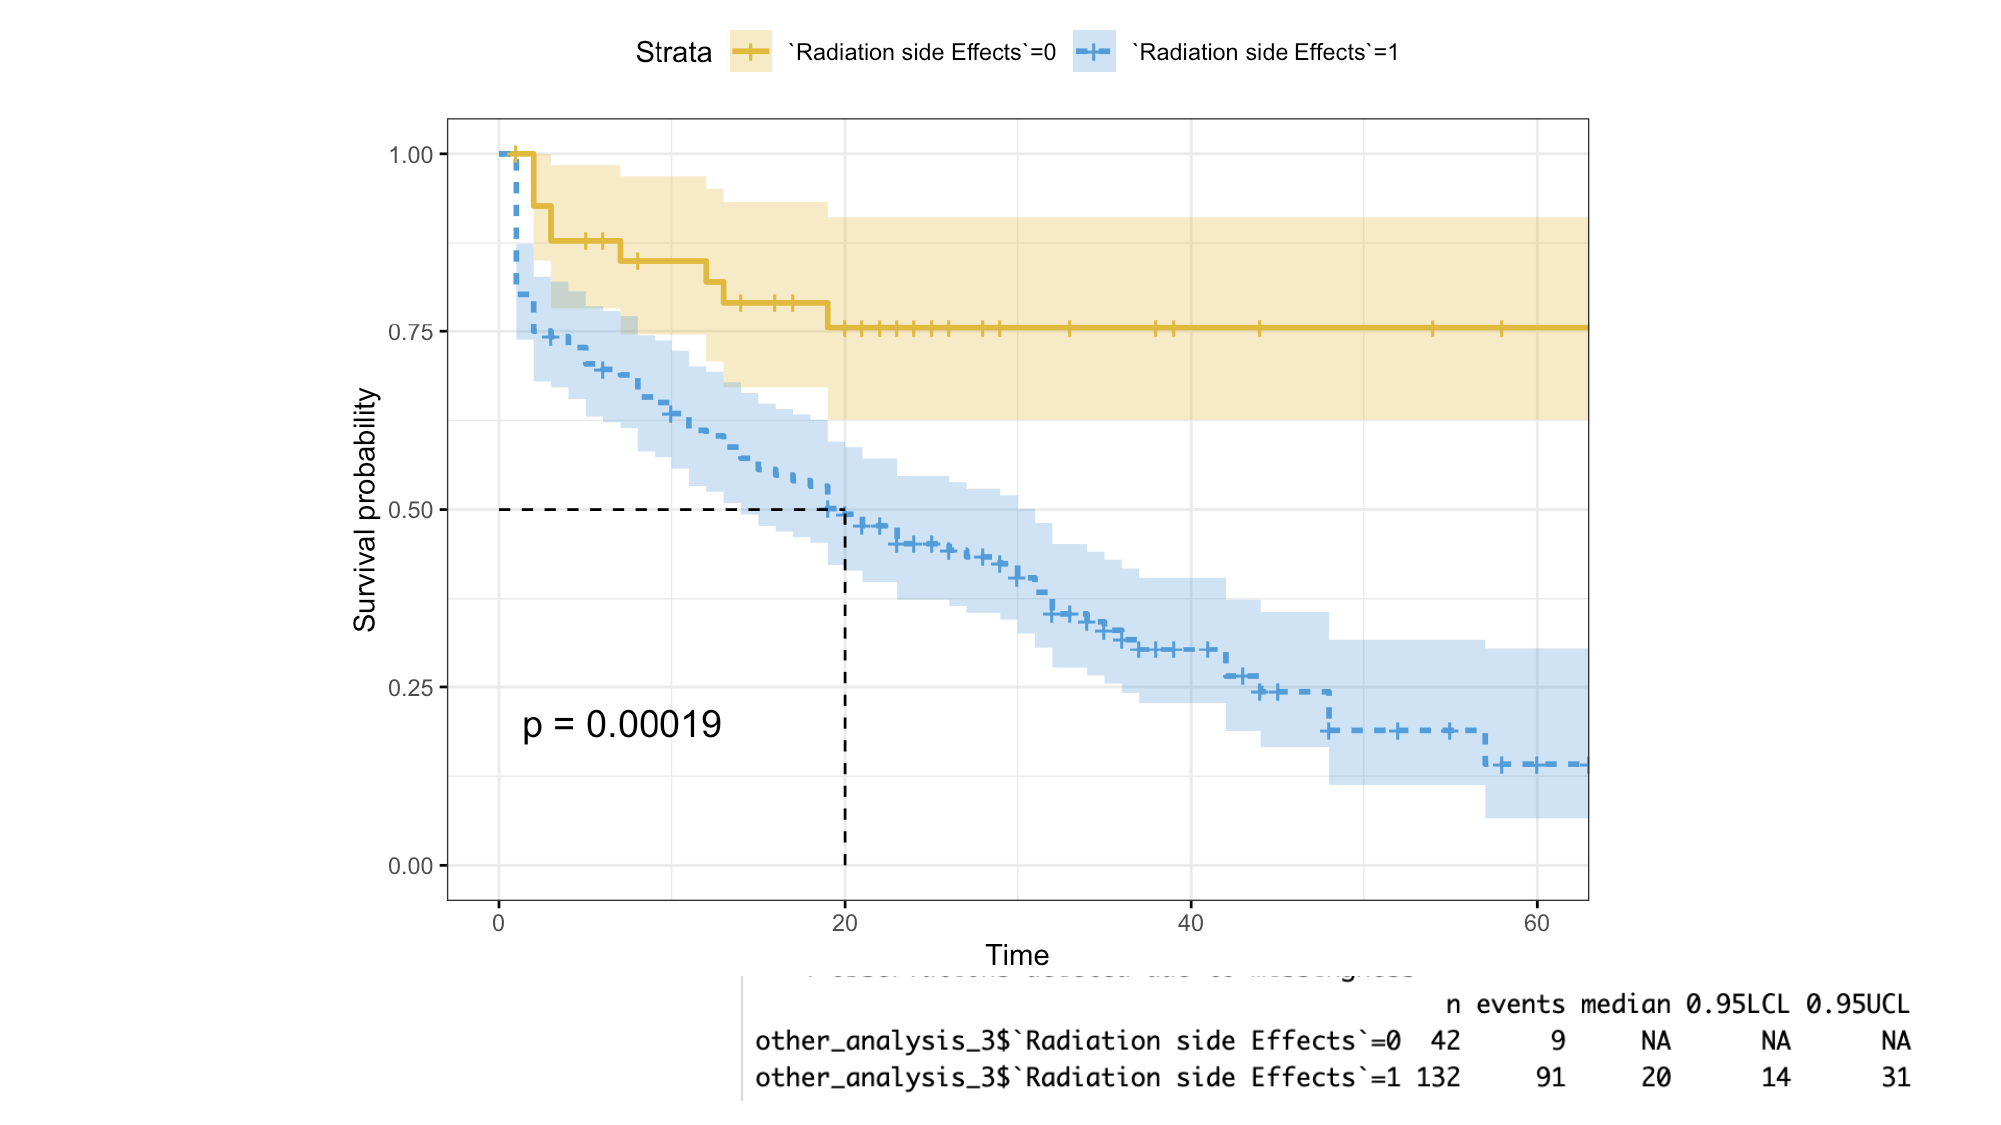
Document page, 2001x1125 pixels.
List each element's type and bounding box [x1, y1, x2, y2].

picture [343, 0, 2000, 1101]
